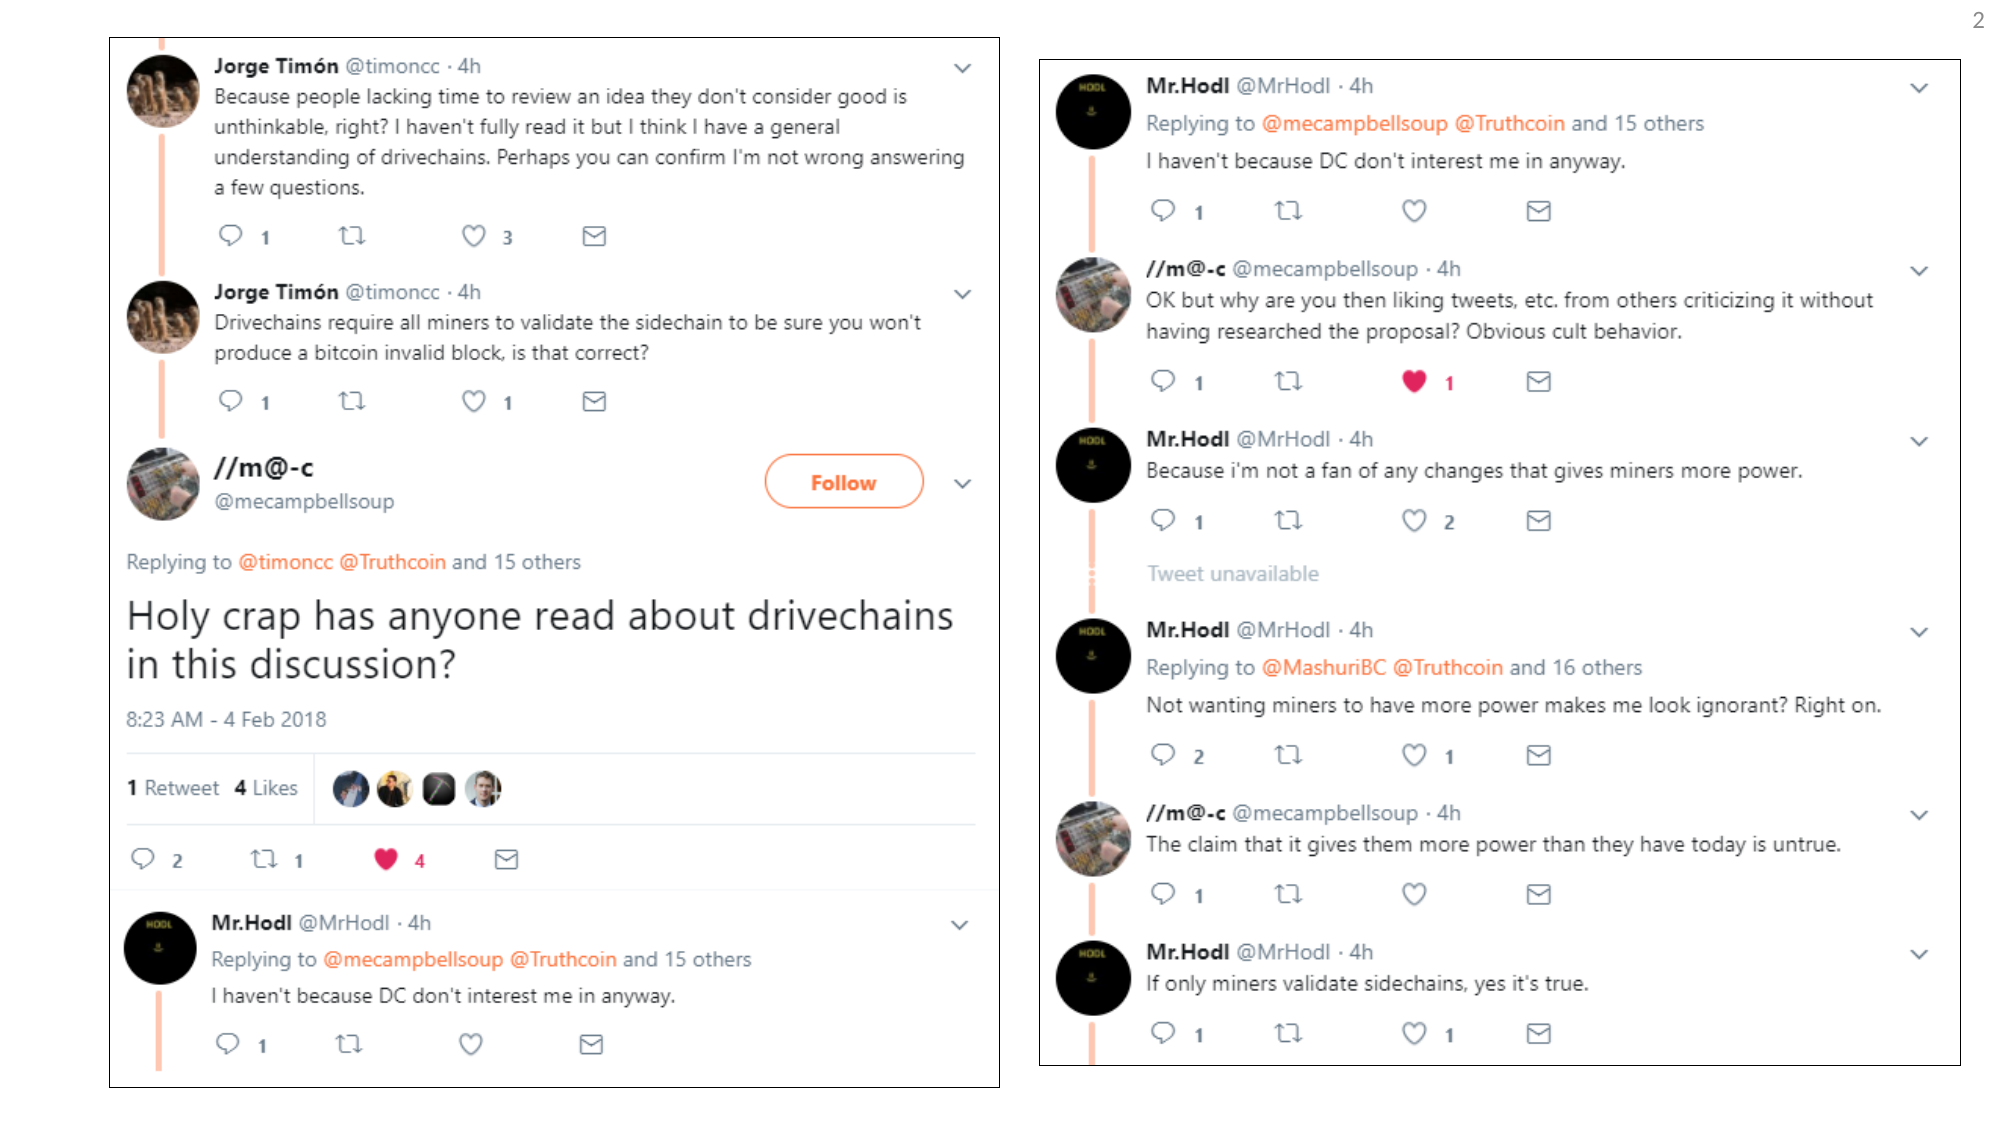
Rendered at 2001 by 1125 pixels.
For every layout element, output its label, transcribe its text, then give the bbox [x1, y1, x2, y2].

slide_number 2 [1550, 0, 2000, 49]
picture [109, 37, 1000, 1088]
picture [1039, 59, 1961, 1066]
